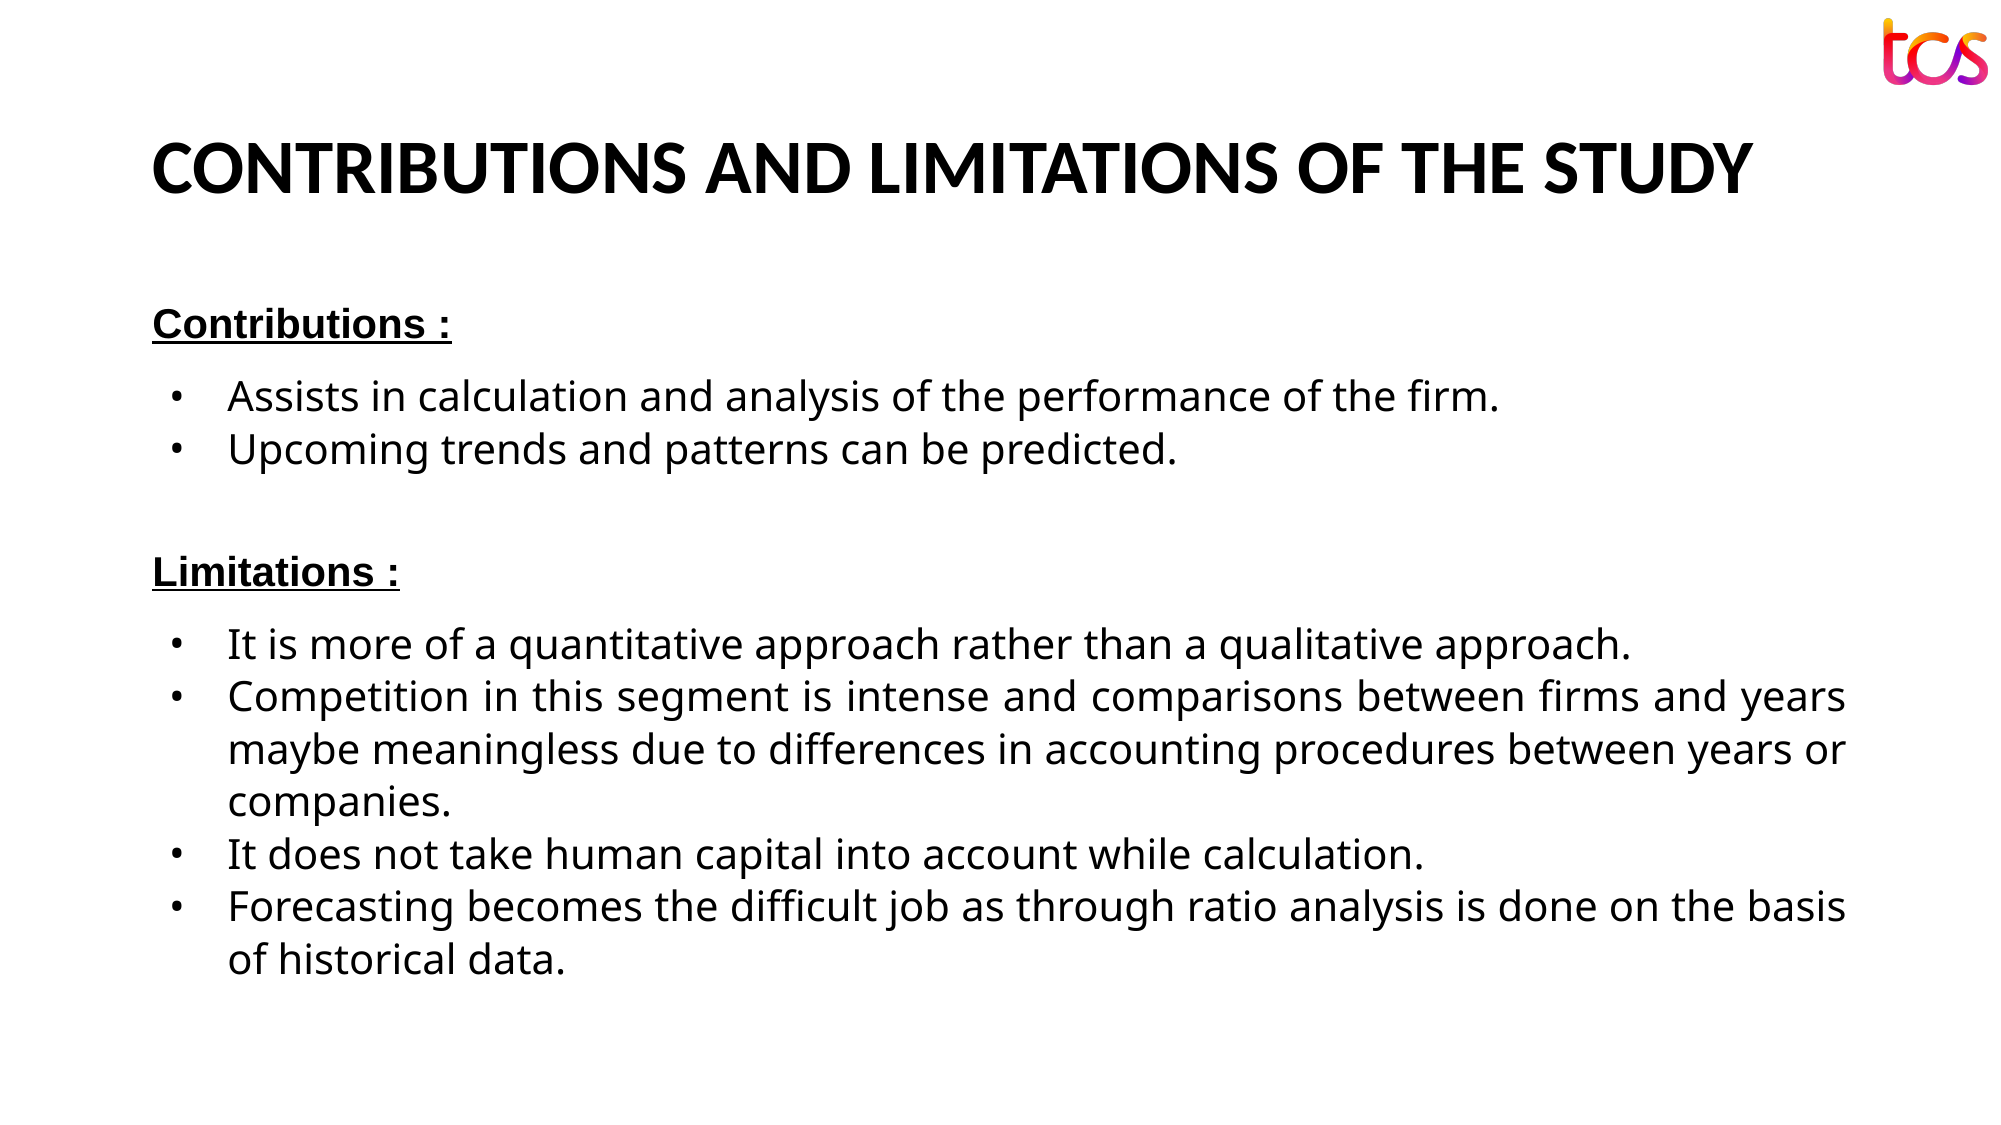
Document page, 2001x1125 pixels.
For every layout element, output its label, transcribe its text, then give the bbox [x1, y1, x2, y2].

picture [1870, 0, 1991, 105]
title CONTRIBUTIONS AND LIMITATIONS OF THE STUDY [137, 59, 1863, 278]
list Contributions : Assists in calculation and analysis of the performance of the firm. Upcoming trends and patterns can be predicted. Limitations : It is more of a quantitative approach rather than a qualitative approach. Competition in this segment is intense and comparisons between firms and years maybe meaningless due to differences in accounting procedures between years or companies. It does not take human capital into account while calculation. Forecasting becomes the difficult job as through ratio analysis is done on the basis of historical data. [137, 299, 1863, 1014]
